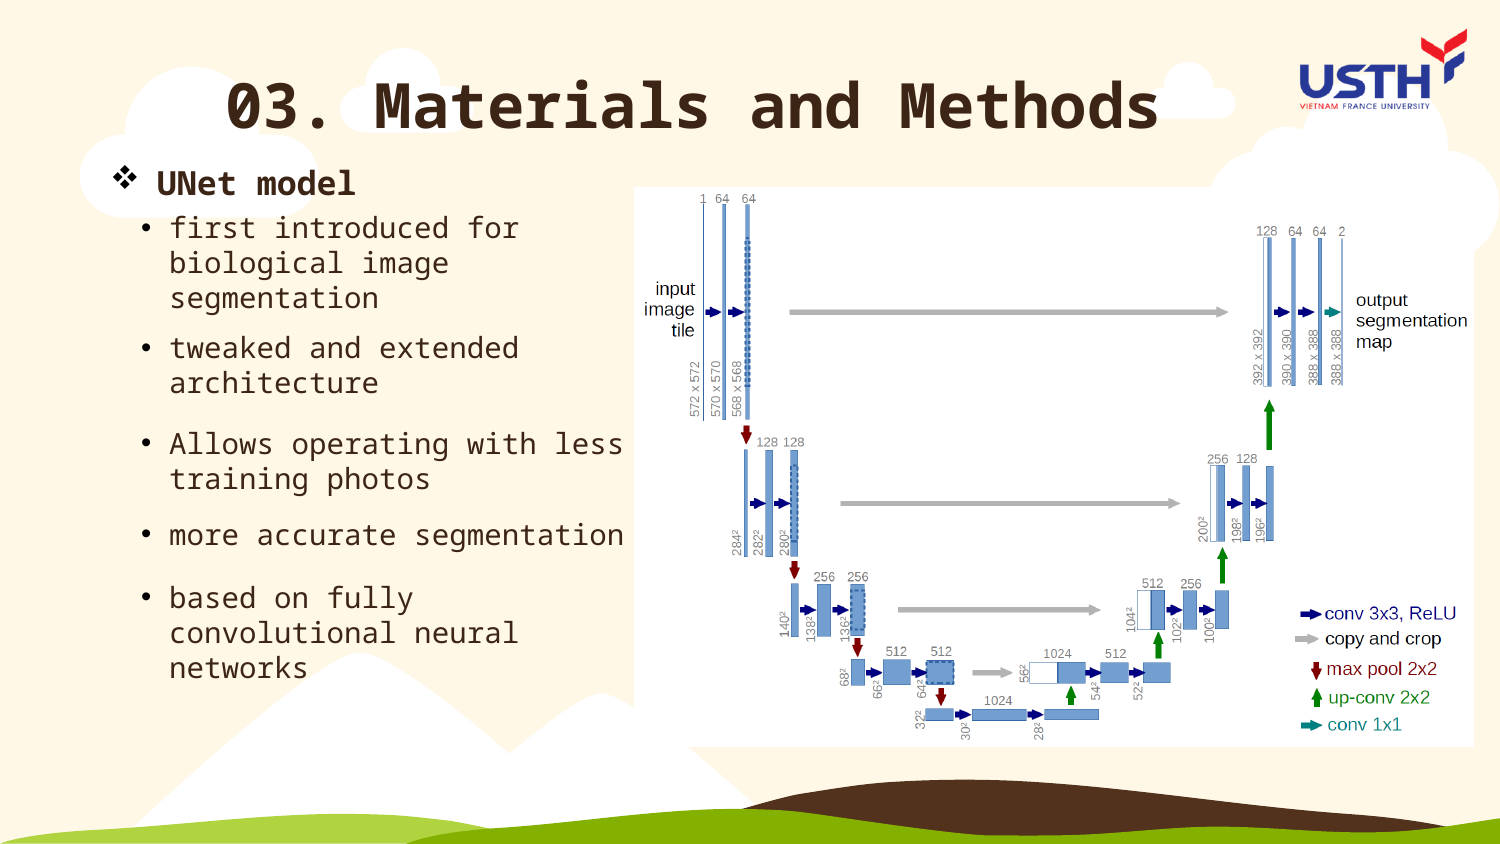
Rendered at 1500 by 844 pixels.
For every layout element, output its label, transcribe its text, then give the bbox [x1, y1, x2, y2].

text_box first introduced for biological image segmentation [126, 203, 629, 322]
text_box Allows operating with less training photos [126, 417, 629, 503]
text_box tweaked and extended architecture [126, 322, 629, 407]
text_box more accurate segmentation [126, 508, 629, 559]
text_box UNet model [94, 161, 823, 203]
picture [1290, 19, 1474, 118]
text_box based on fully convolutional neural networks [126, 571, 629, 692]
picture [634, 187, 1474, 747]
title 03. Materials and Methods [96, 68, 1292, 139]
